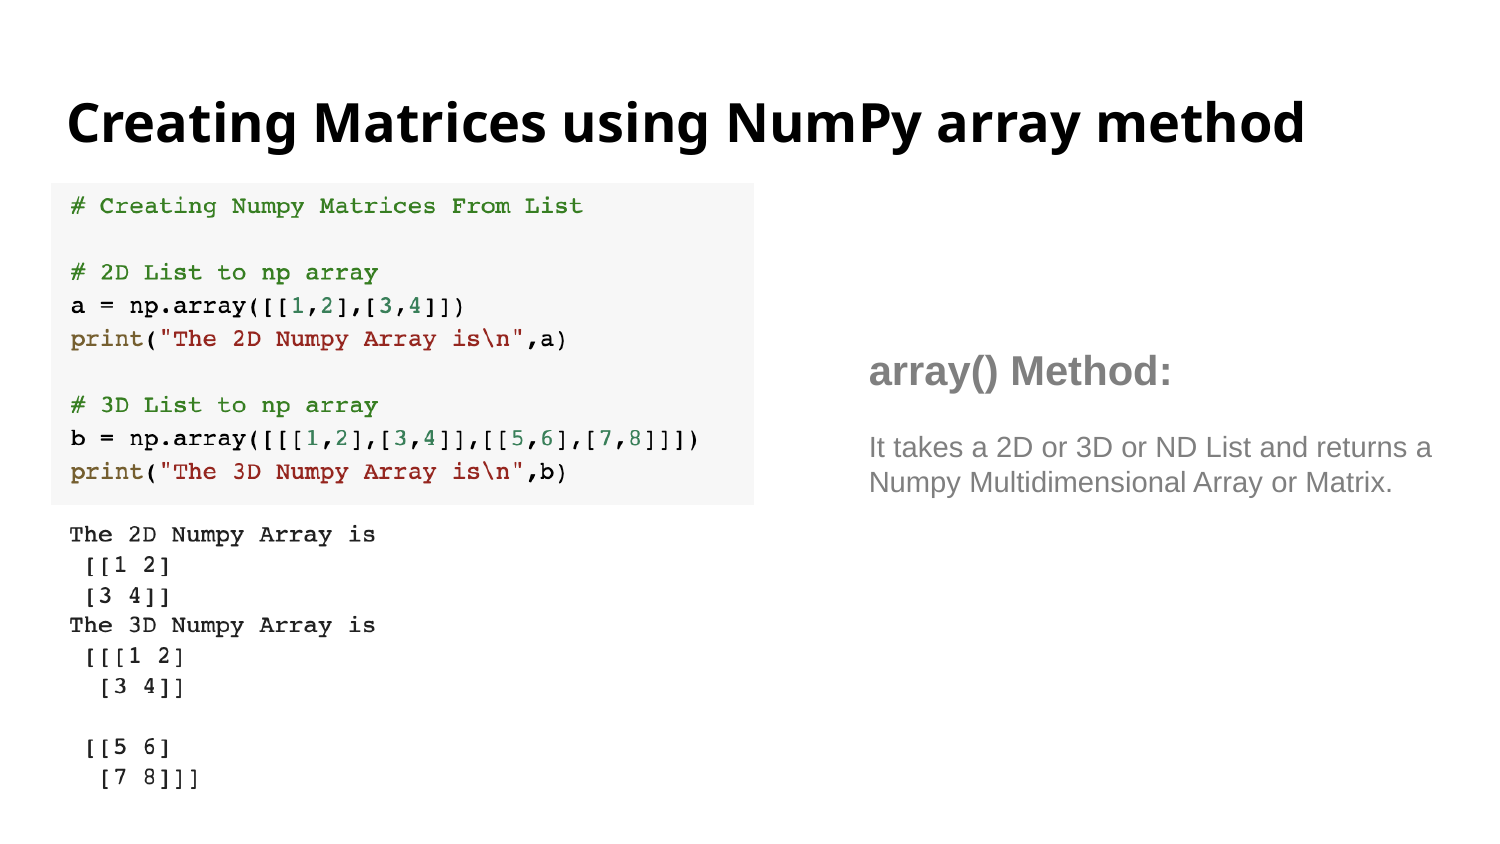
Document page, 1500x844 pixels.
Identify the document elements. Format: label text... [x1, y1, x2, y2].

text_box array() Method: It takes a 2D or 3D or ND List and returns a Numpy Multidimensional Array or Matrix. [853, 328, 1449, 514]
title Creating Matrices using NumPy array method [51, 72, 1449, 176]
picture [50, 183, 754, 803]
